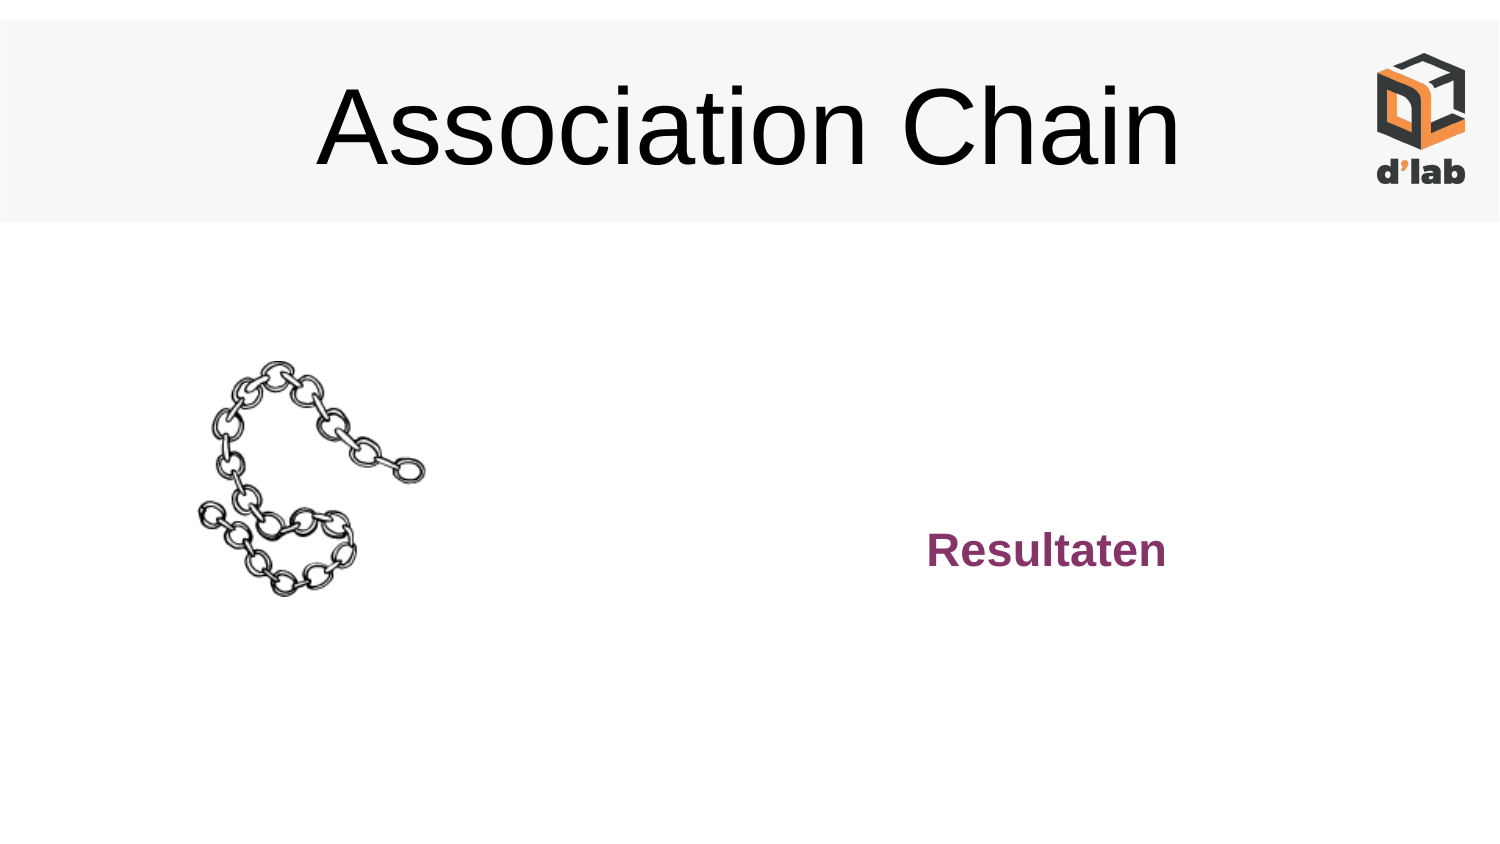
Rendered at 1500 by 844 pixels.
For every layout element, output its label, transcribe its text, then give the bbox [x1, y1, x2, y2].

text_box Resultaten [800, 287, 1294, 780]
picture [1377, 53, 1465, 184]
picture [195, 361, 430, 597]
title Association Chain [0, 20, 1500, 222]
